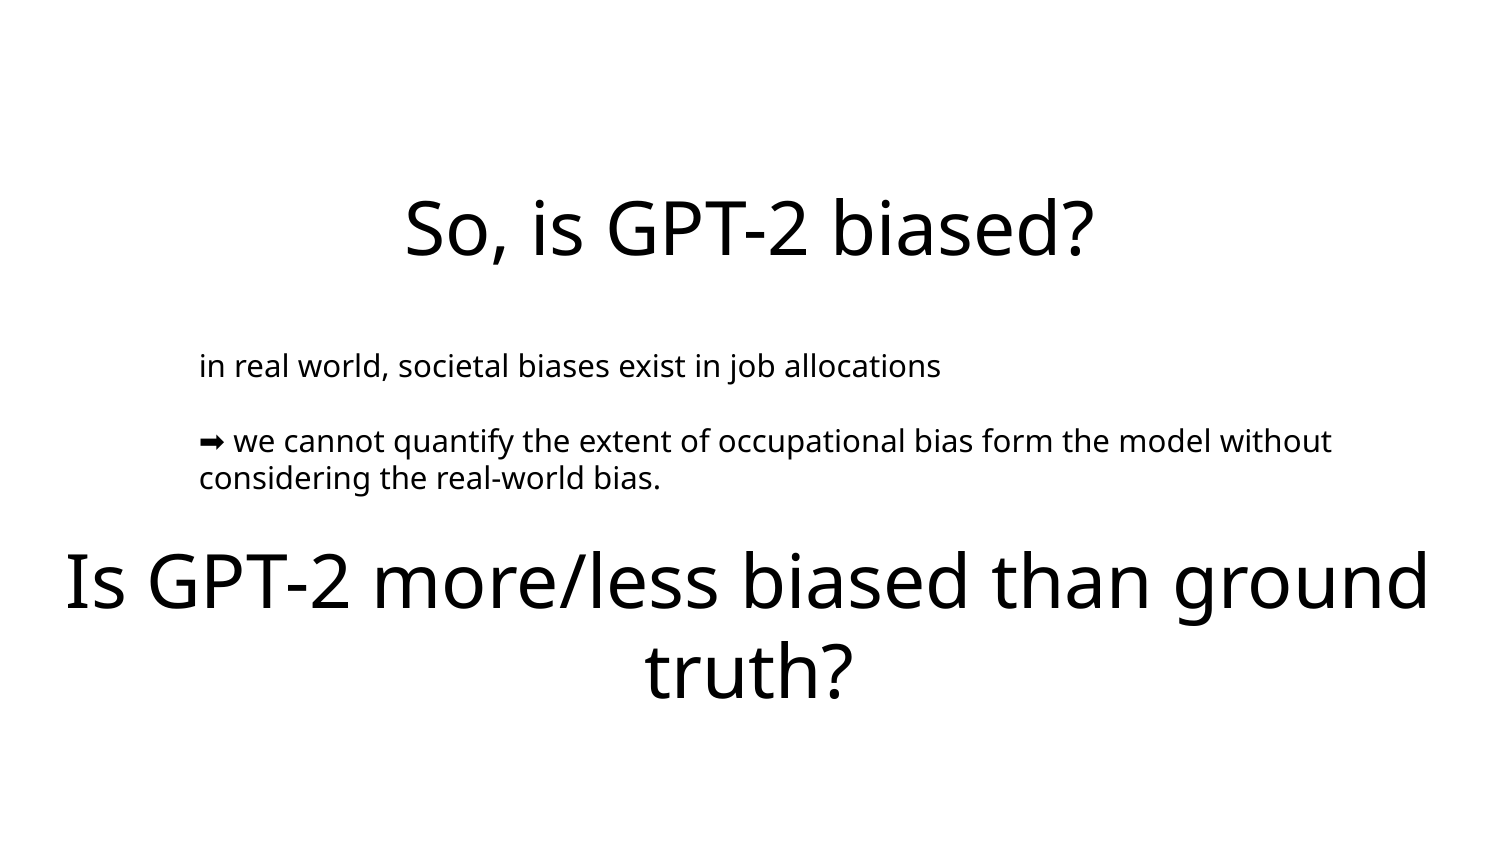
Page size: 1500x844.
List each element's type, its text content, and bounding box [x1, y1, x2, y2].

text_box Is GPT-2 more/less biased than ground truth? [0, 476, 1499, 771]
text_box in real world, societal biases exist in job allocations ➡️ we cannot quantify the extent of occupational bias form the model without considering the real-world bias. [187, 340, 1446, 476]
text_box So, is GPT-2 biased? [187, 78, 1313, 340]
